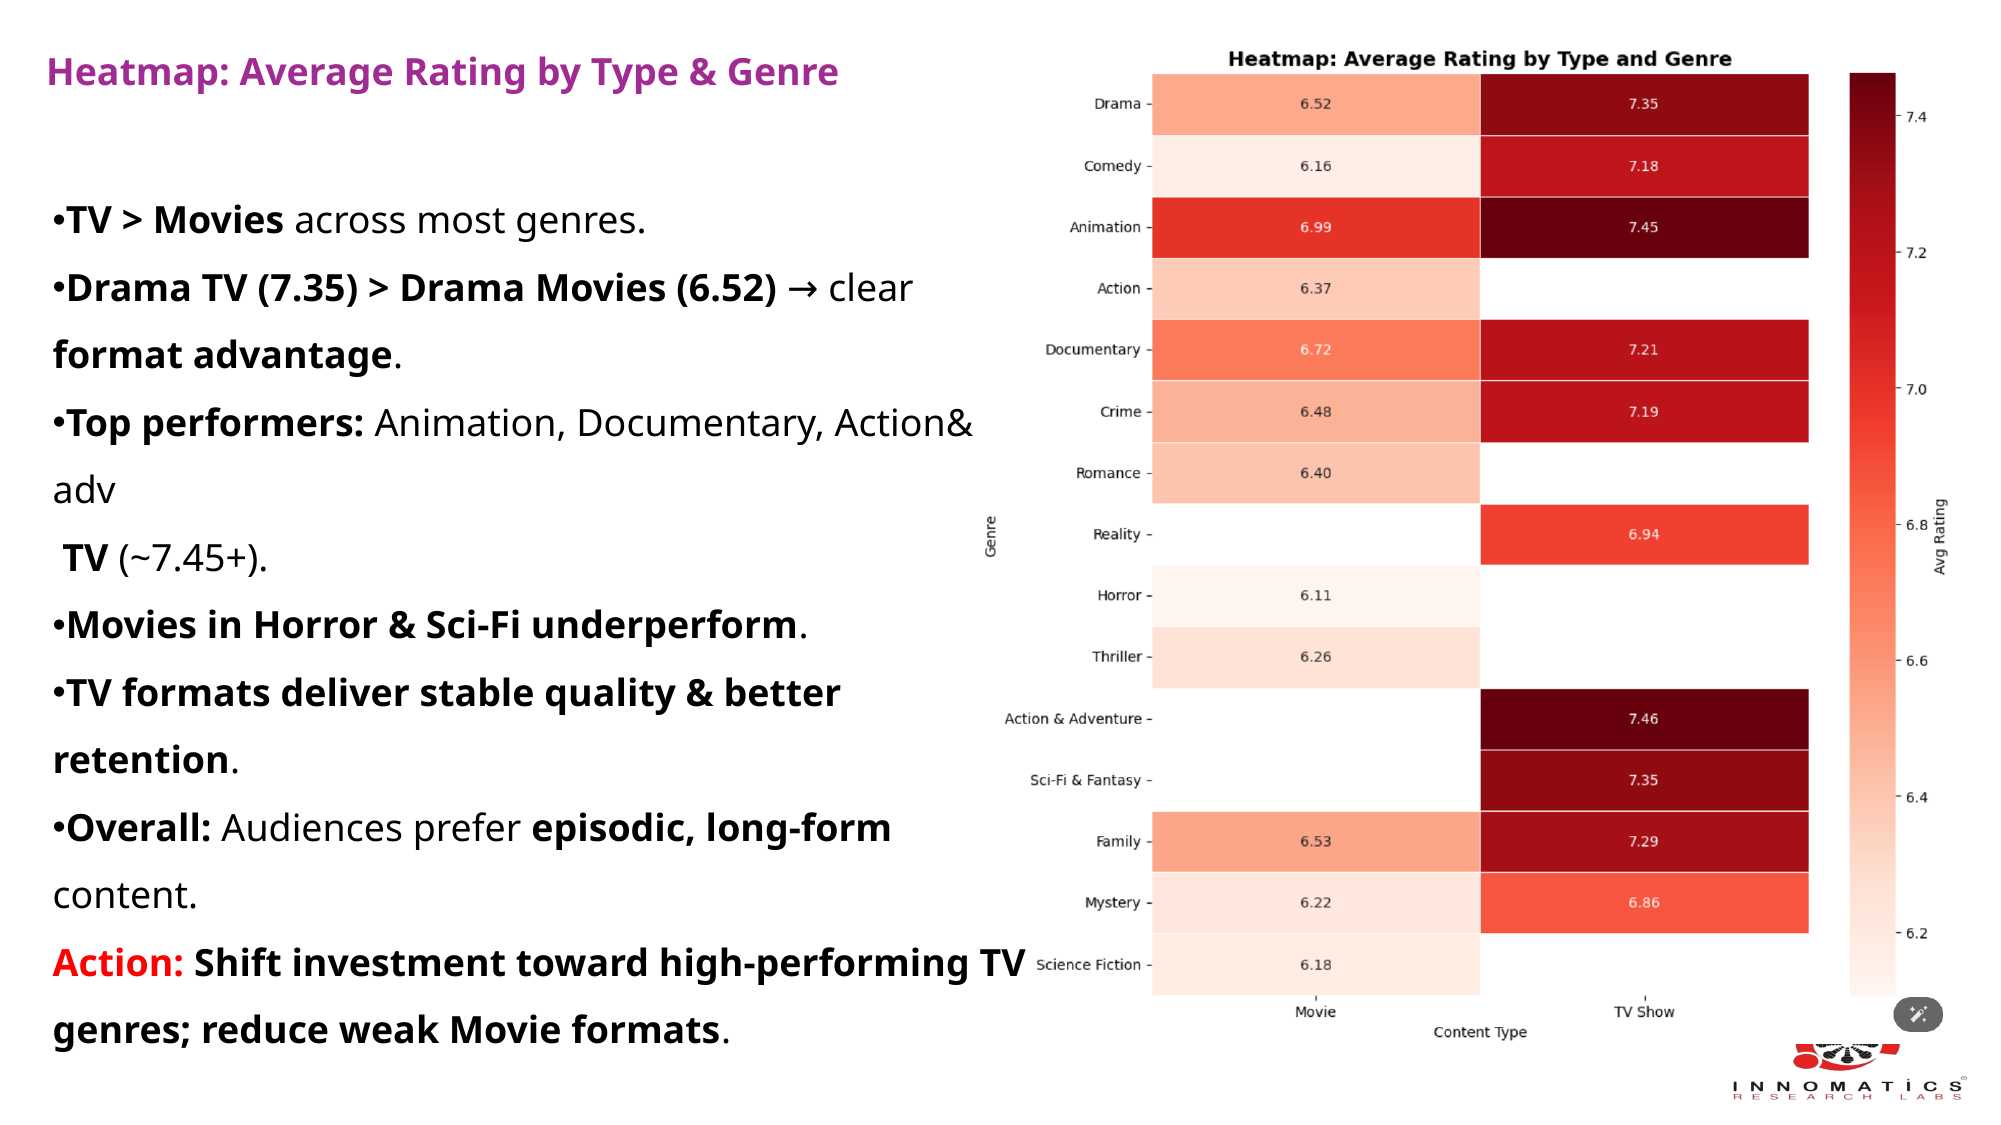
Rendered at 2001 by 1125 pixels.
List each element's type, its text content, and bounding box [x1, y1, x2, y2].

text_box TV > Movies across most genres. Drama TV (7.35) > Drama Movies (6.52) → clear format advantage. Top performers: Animation, Documentary, Action& adv TV (~7.45+). Movies in Horror & Sci-Fi underperform. TV formats deliver stable quality & better retention. Overall: Audiences prefer episodic, long-form content. Action: Shift investment toward high-performing TV genres; reduce weak Movie formats. [37, 166, 1050, 1059]
picture [964, 40, 1992, 1125]
text_box Heatmap: Average Rating by Type & Genre [31, 40, 964, 146]
